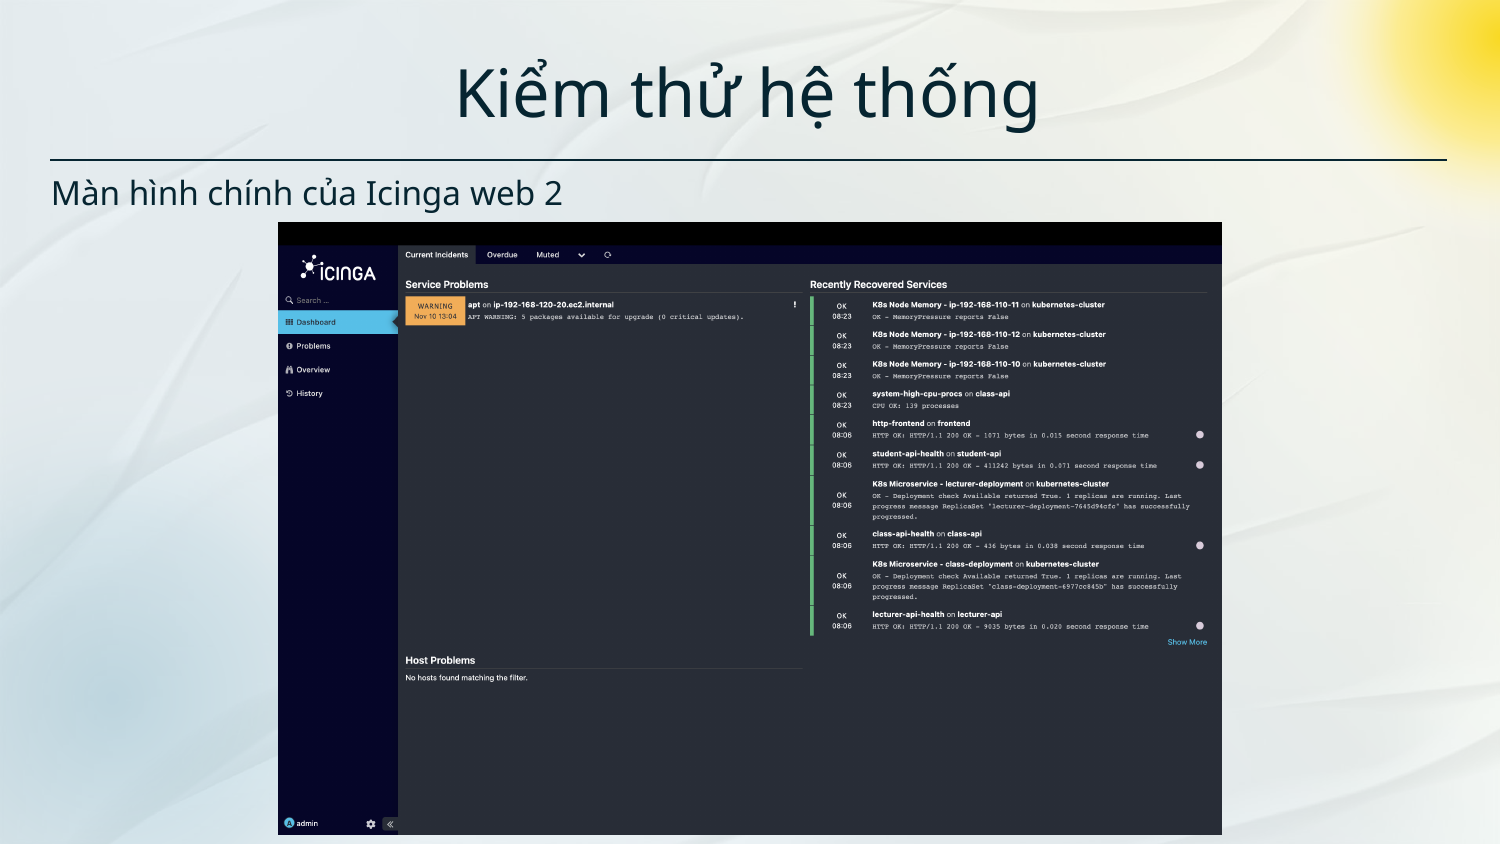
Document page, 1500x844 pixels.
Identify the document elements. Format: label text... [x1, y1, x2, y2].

picture [278, 221, 1222, 835]
text_box Kiểm thử hệ thống [50, 51, 1447, 159]
text_box Màn hình chính của Icinga web 2 [50, 172, 1448, 223]
